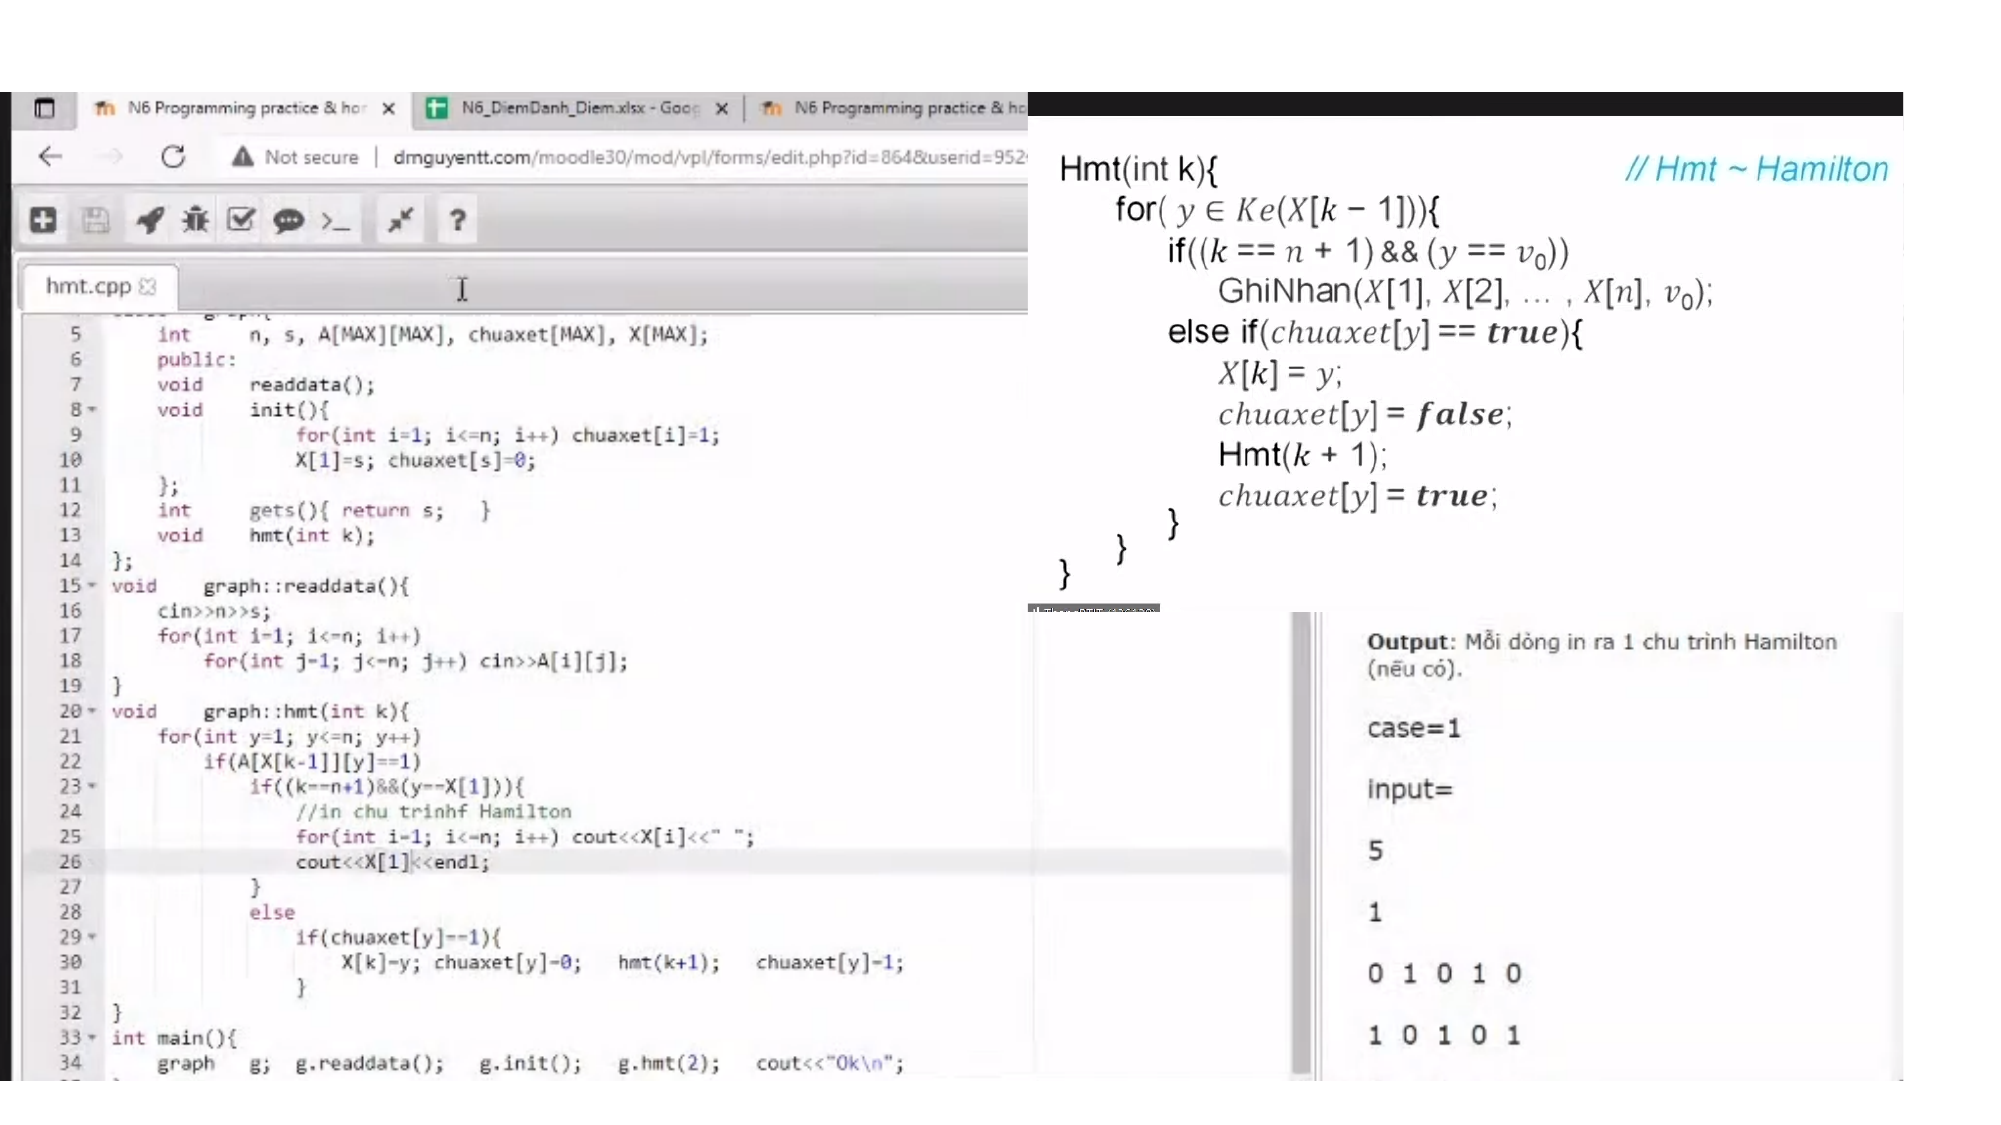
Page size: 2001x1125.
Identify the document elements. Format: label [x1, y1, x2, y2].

picture [0, 92, 1904, 1081]
